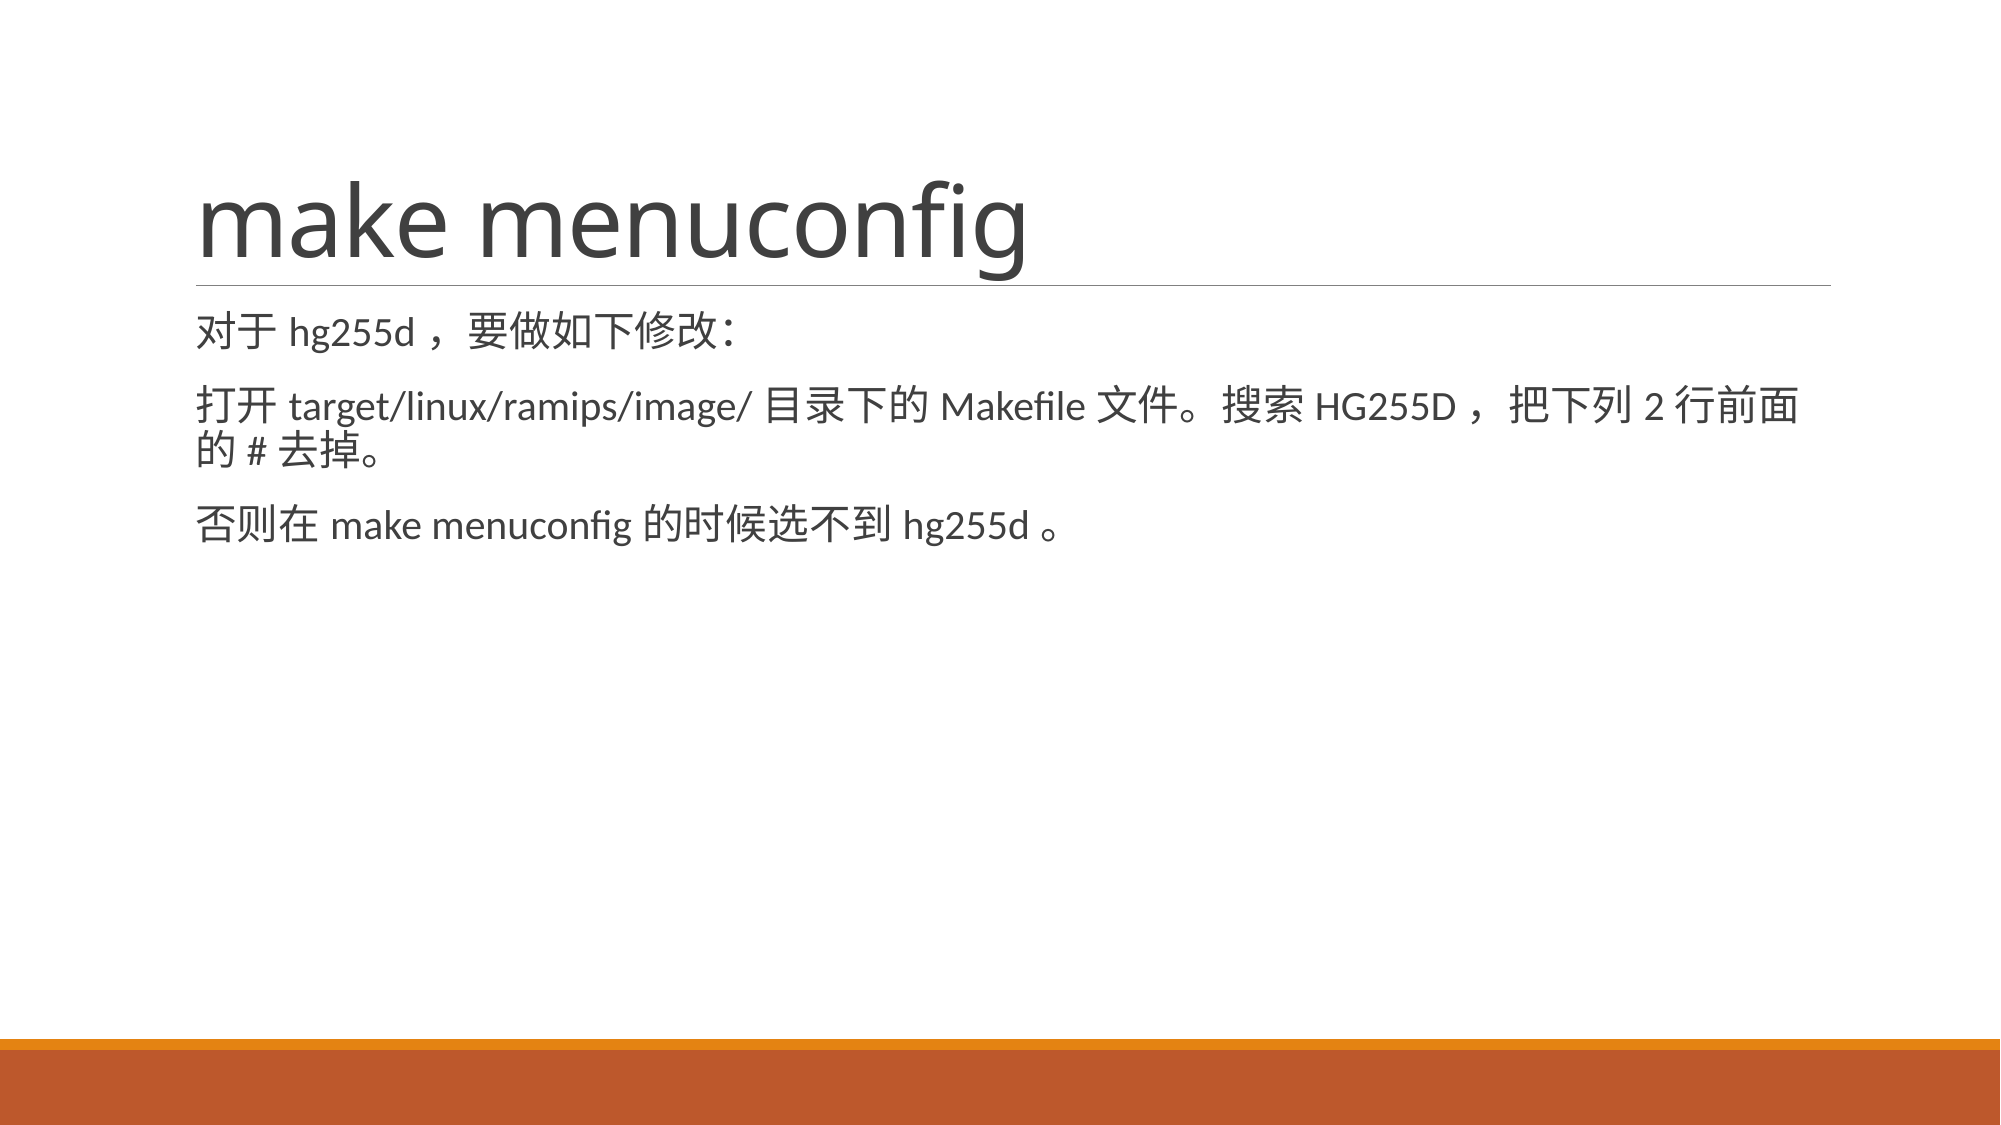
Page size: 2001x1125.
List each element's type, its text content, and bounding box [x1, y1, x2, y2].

title make menuconfig [180, 47, 1830, 285]
list 对于hg255d，要做如下修改： 打开target/linux/ramips/image/目录下的Makefile文件。搜索HG255D，把下列2行前面的#去掉。 否则在make menuconfig的时候选不到hg255d。 [180, 302, 1830, 963]
